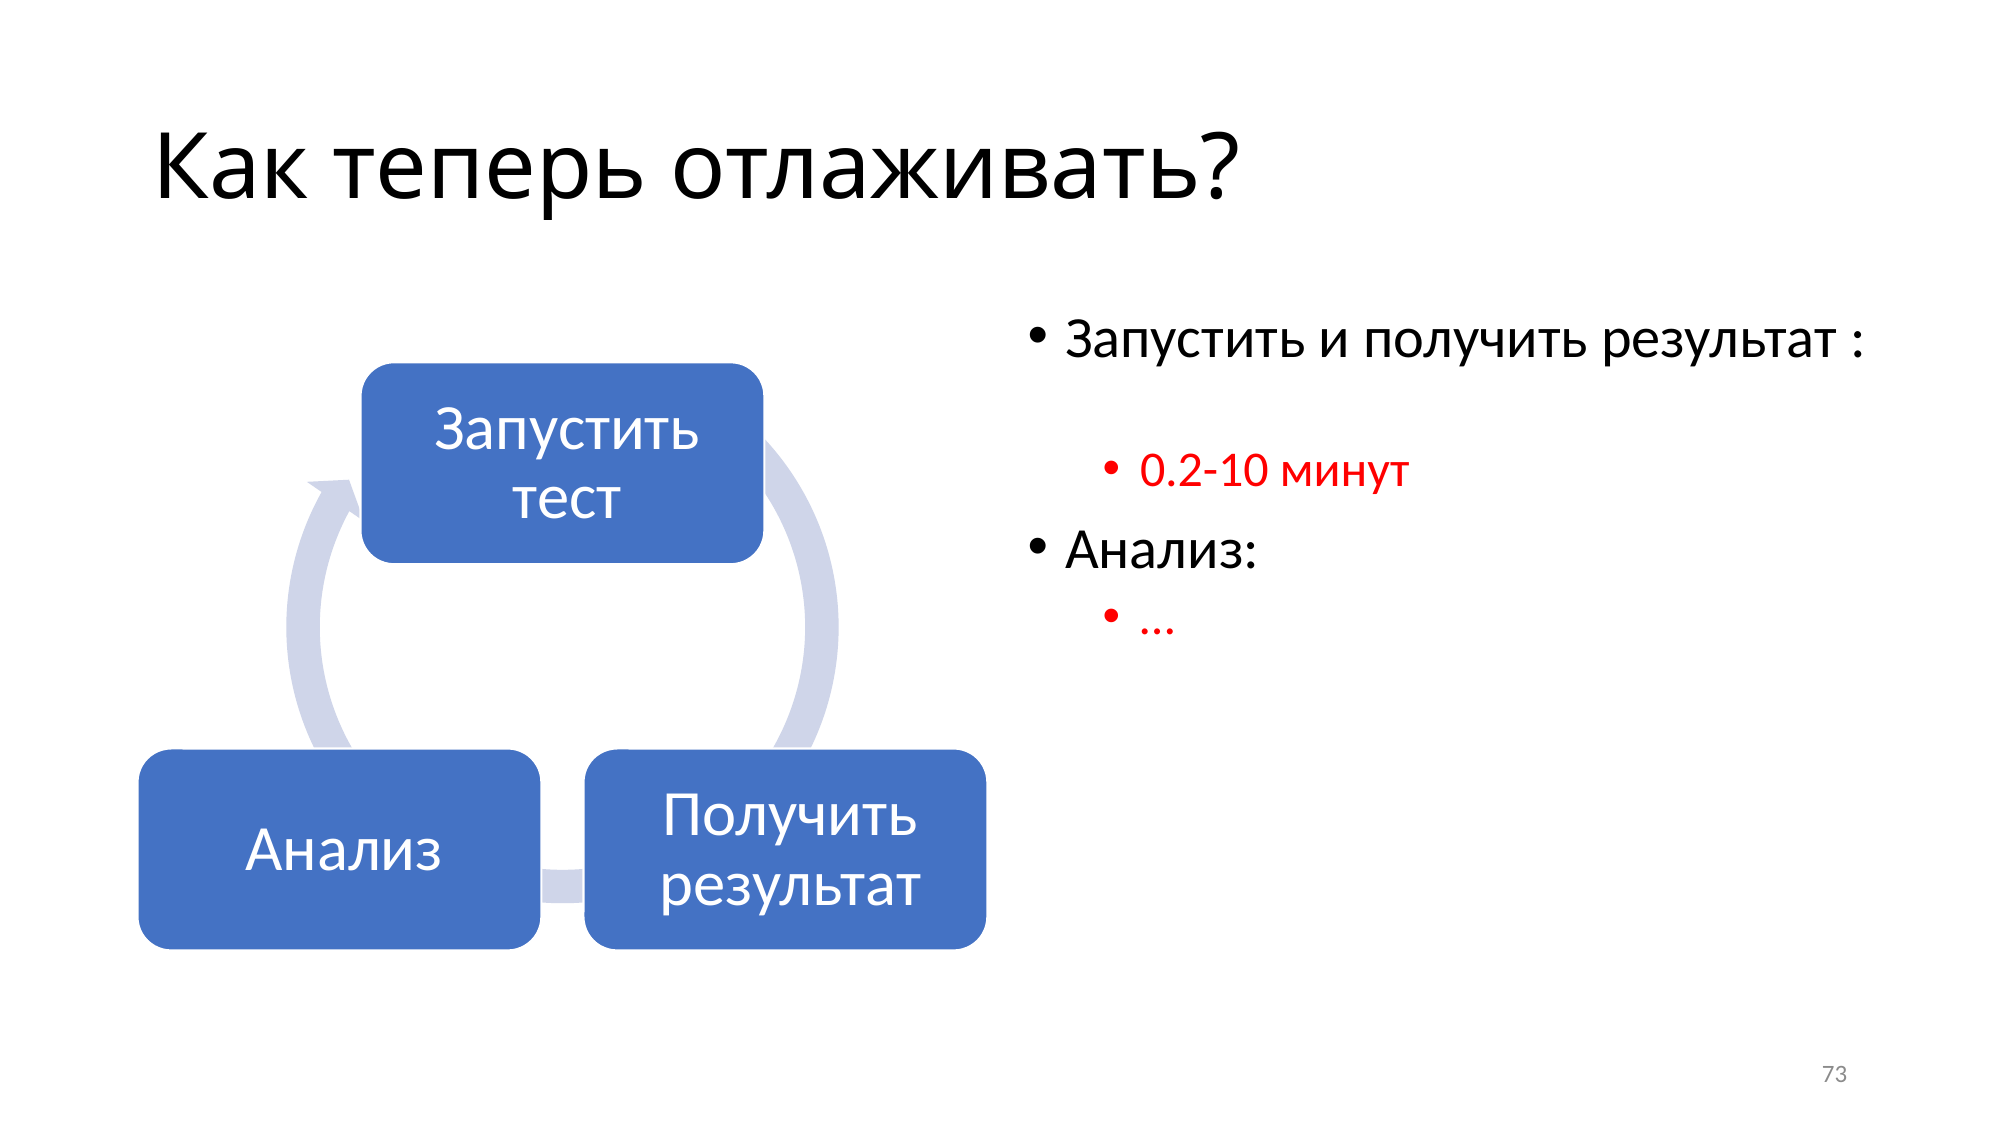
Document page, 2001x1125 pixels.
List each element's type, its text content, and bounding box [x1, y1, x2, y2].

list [137, 299, 988, 1014]
list Запустить и получить результат : 0.2-10 минут Анализ: … [1012, 299, 1889, 1014]
slide_number 73 [1412, 1042, 1863, 1103]
title Как теперь отлаживать? [137, 59, 1863, 278]
